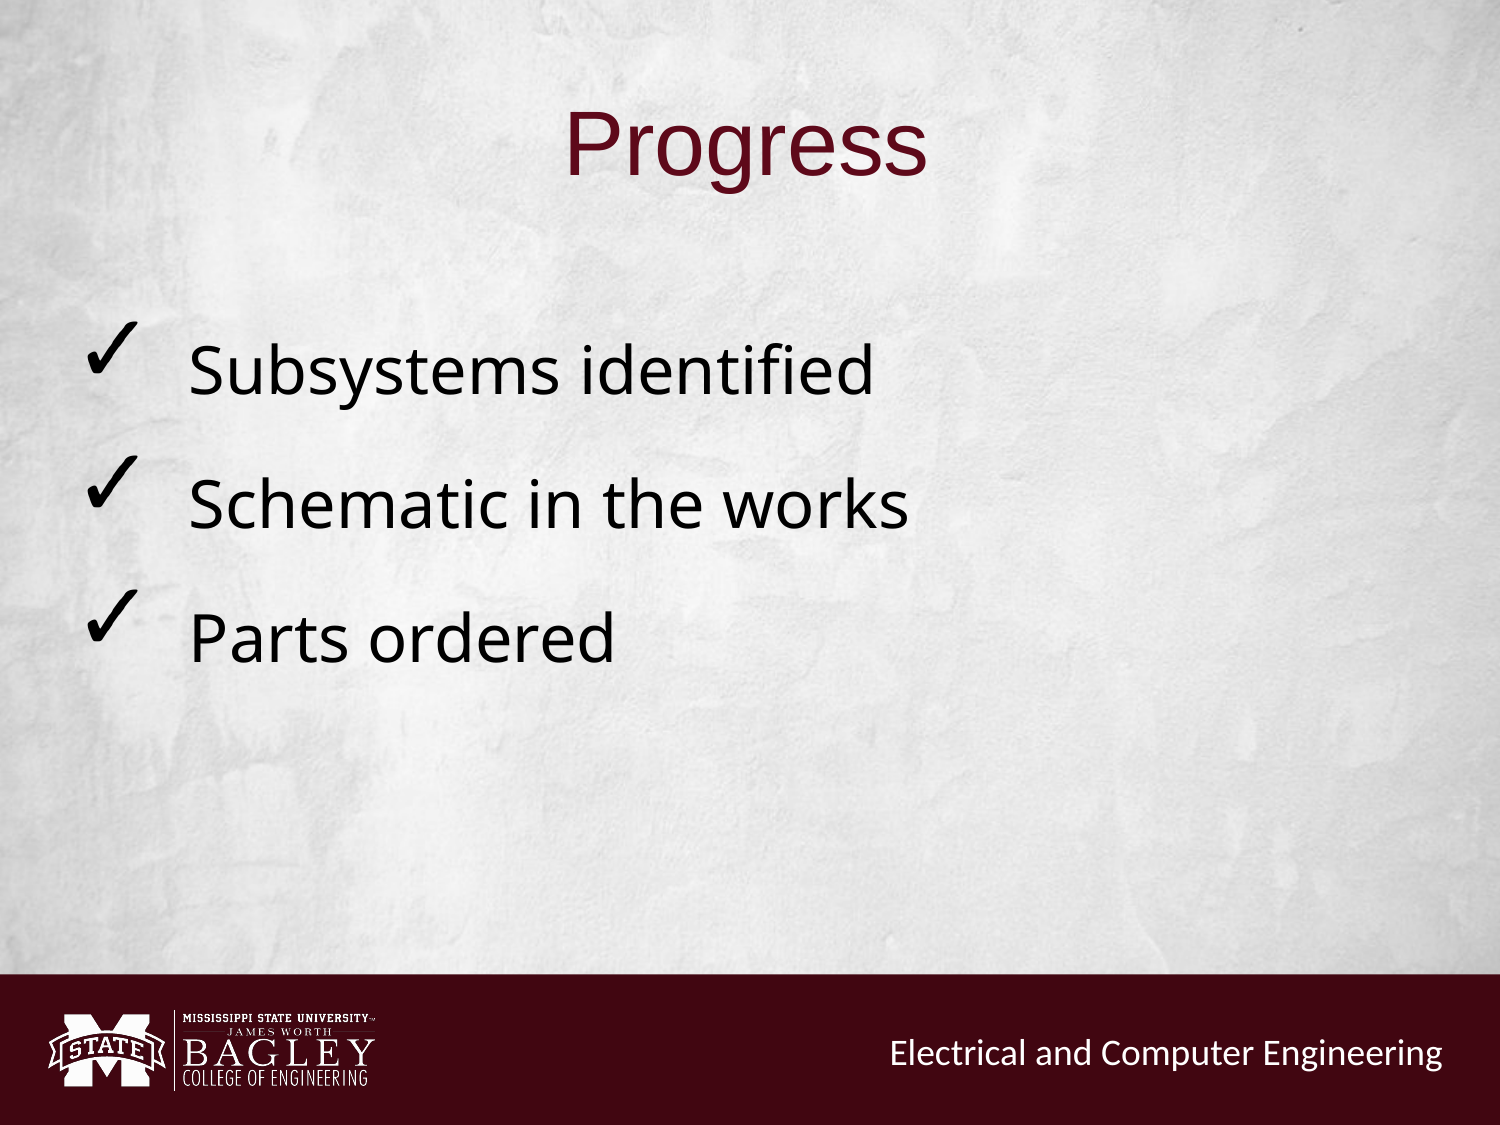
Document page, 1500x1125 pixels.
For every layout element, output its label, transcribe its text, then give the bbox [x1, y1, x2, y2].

picture [35, 1002, 387, 1098]
text_box Subsystems identified [179, 312, 1381, 382]
title Progress [92, 45, 1425, 233]
picture [50, 553, 175, 678]
text_box Schematic in the works [179, 446, 1372, 517]
text_box Parts ordered [179, 580, 1381, 651]
picture [50, 419, 175, 543]
picture [50, 285, 175, 409]
